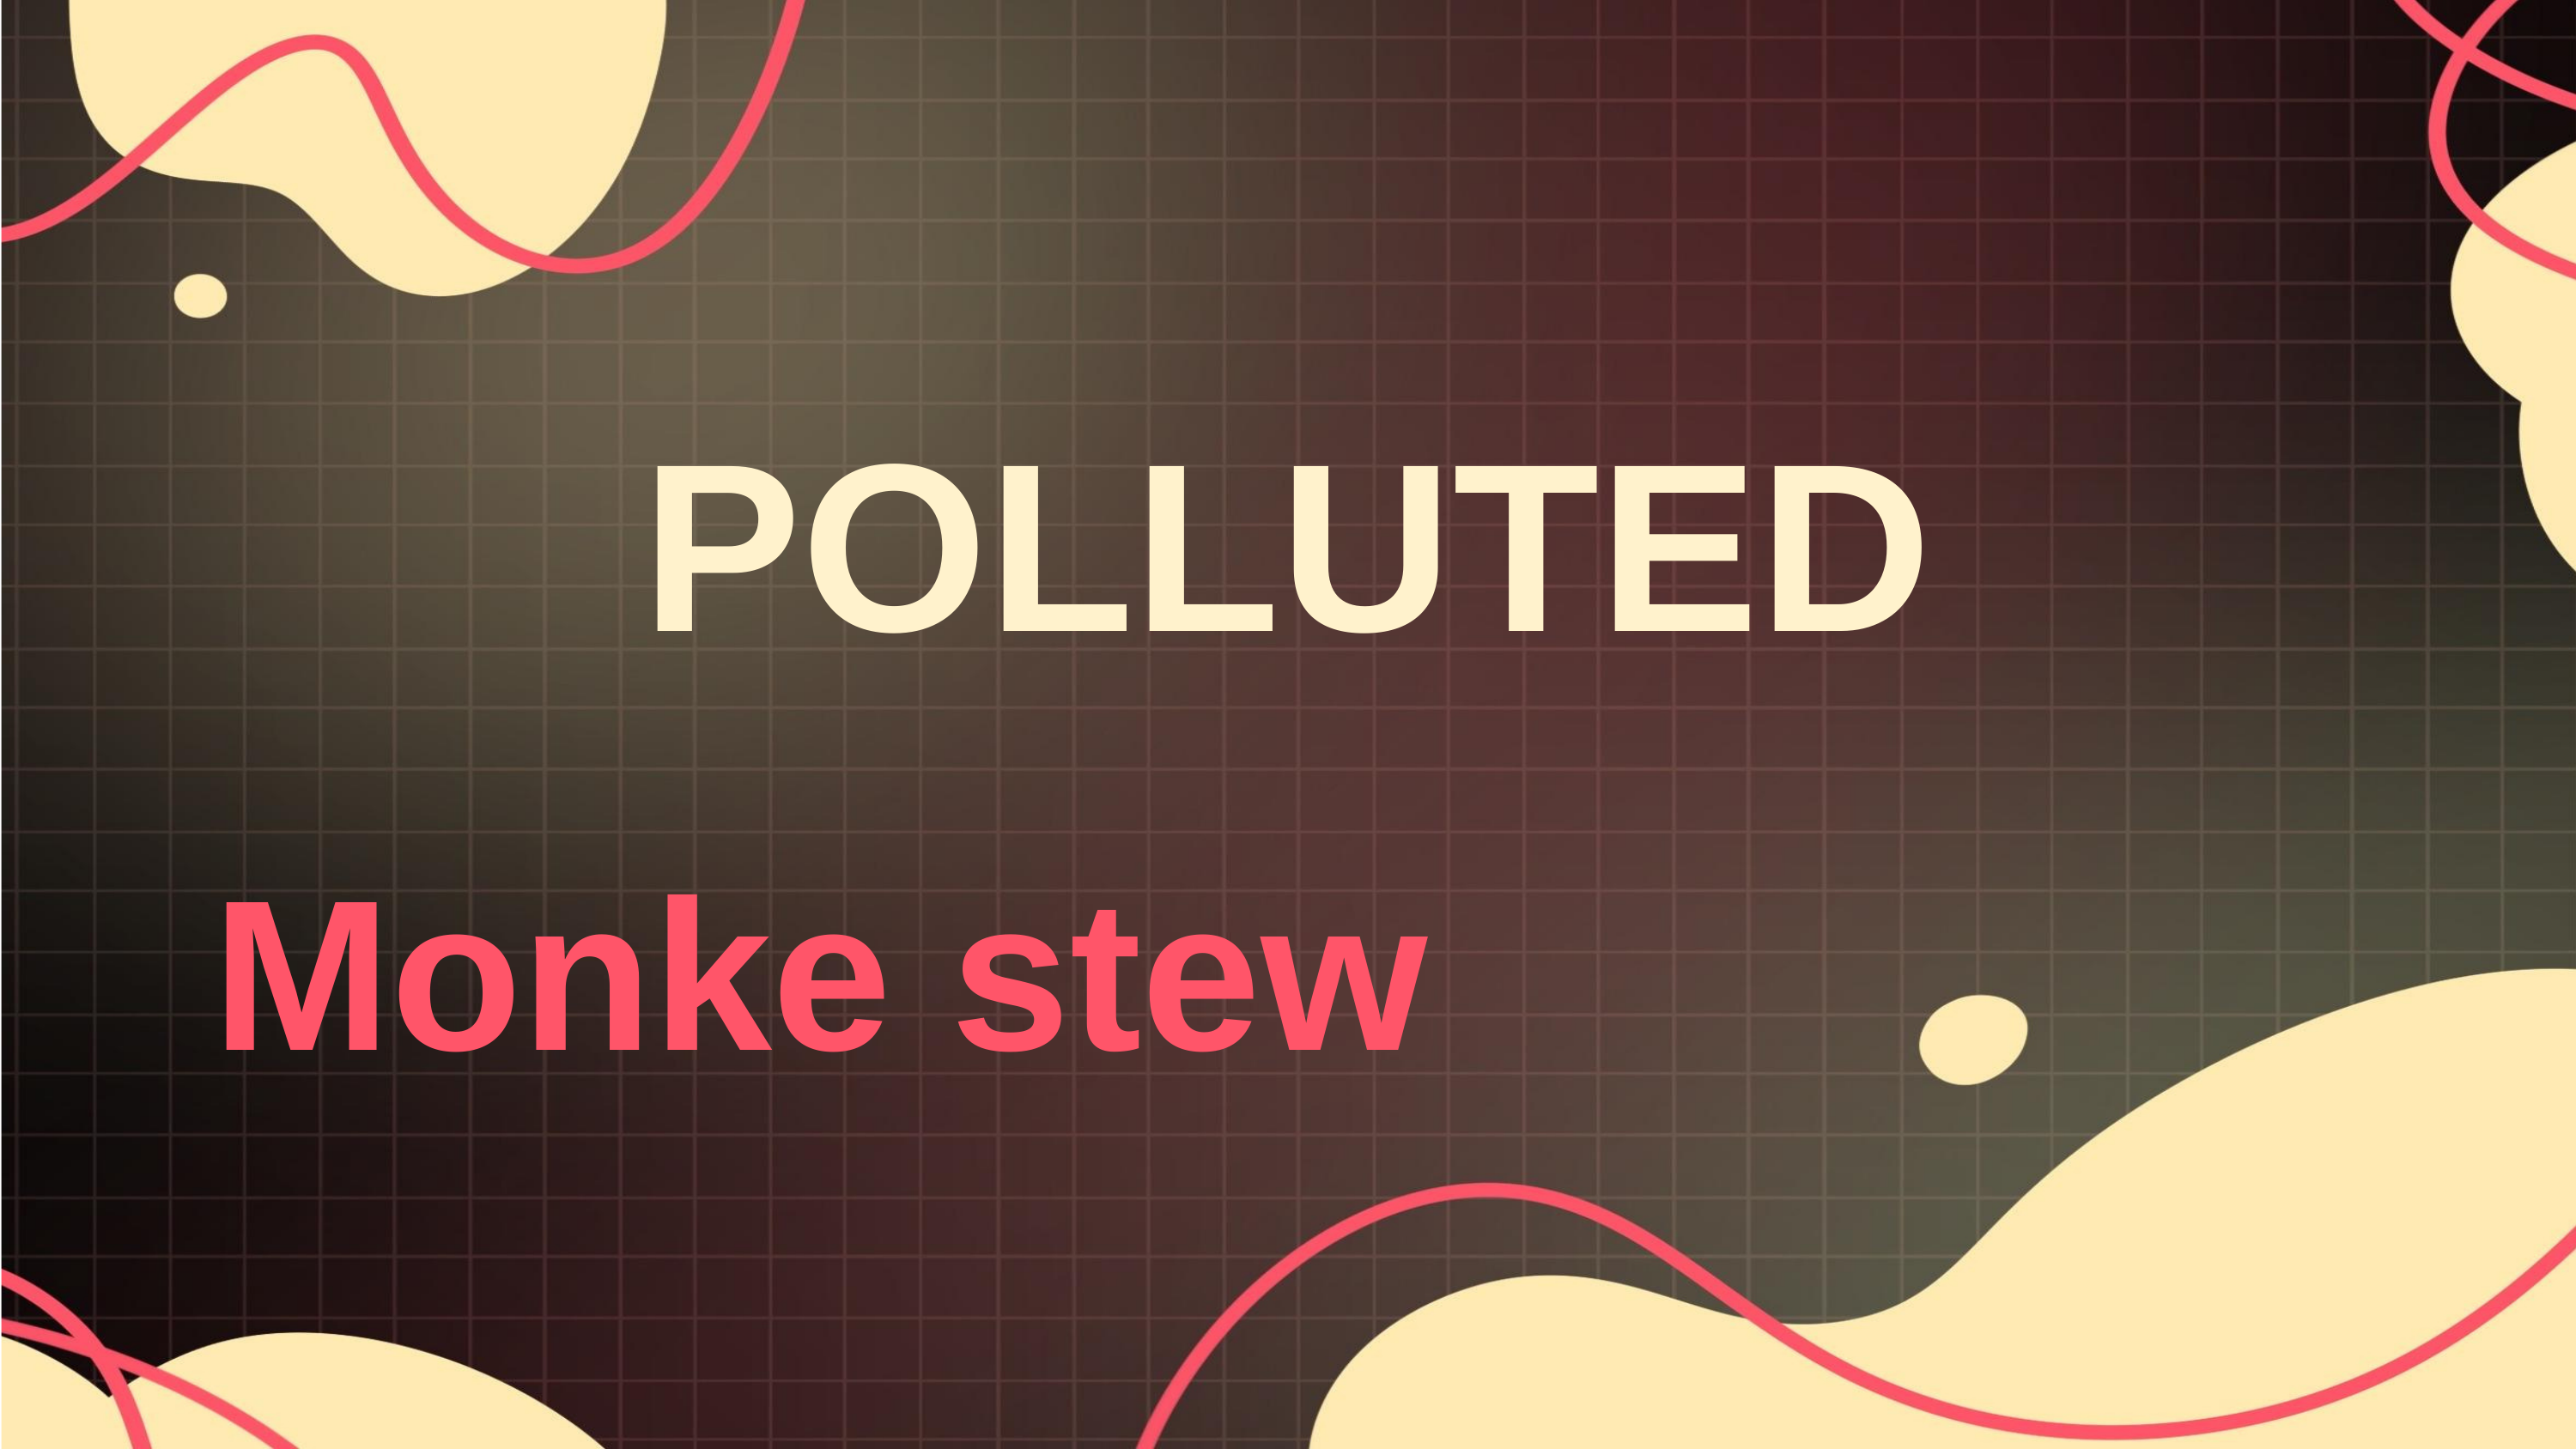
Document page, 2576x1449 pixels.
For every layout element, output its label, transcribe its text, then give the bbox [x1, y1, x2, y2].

text_box Monke stew [91, 835, 1610, 1094]
text_box [1, 0, 2576, 1449]
text_box POLLUTED [324, 391, 2252, 680]
